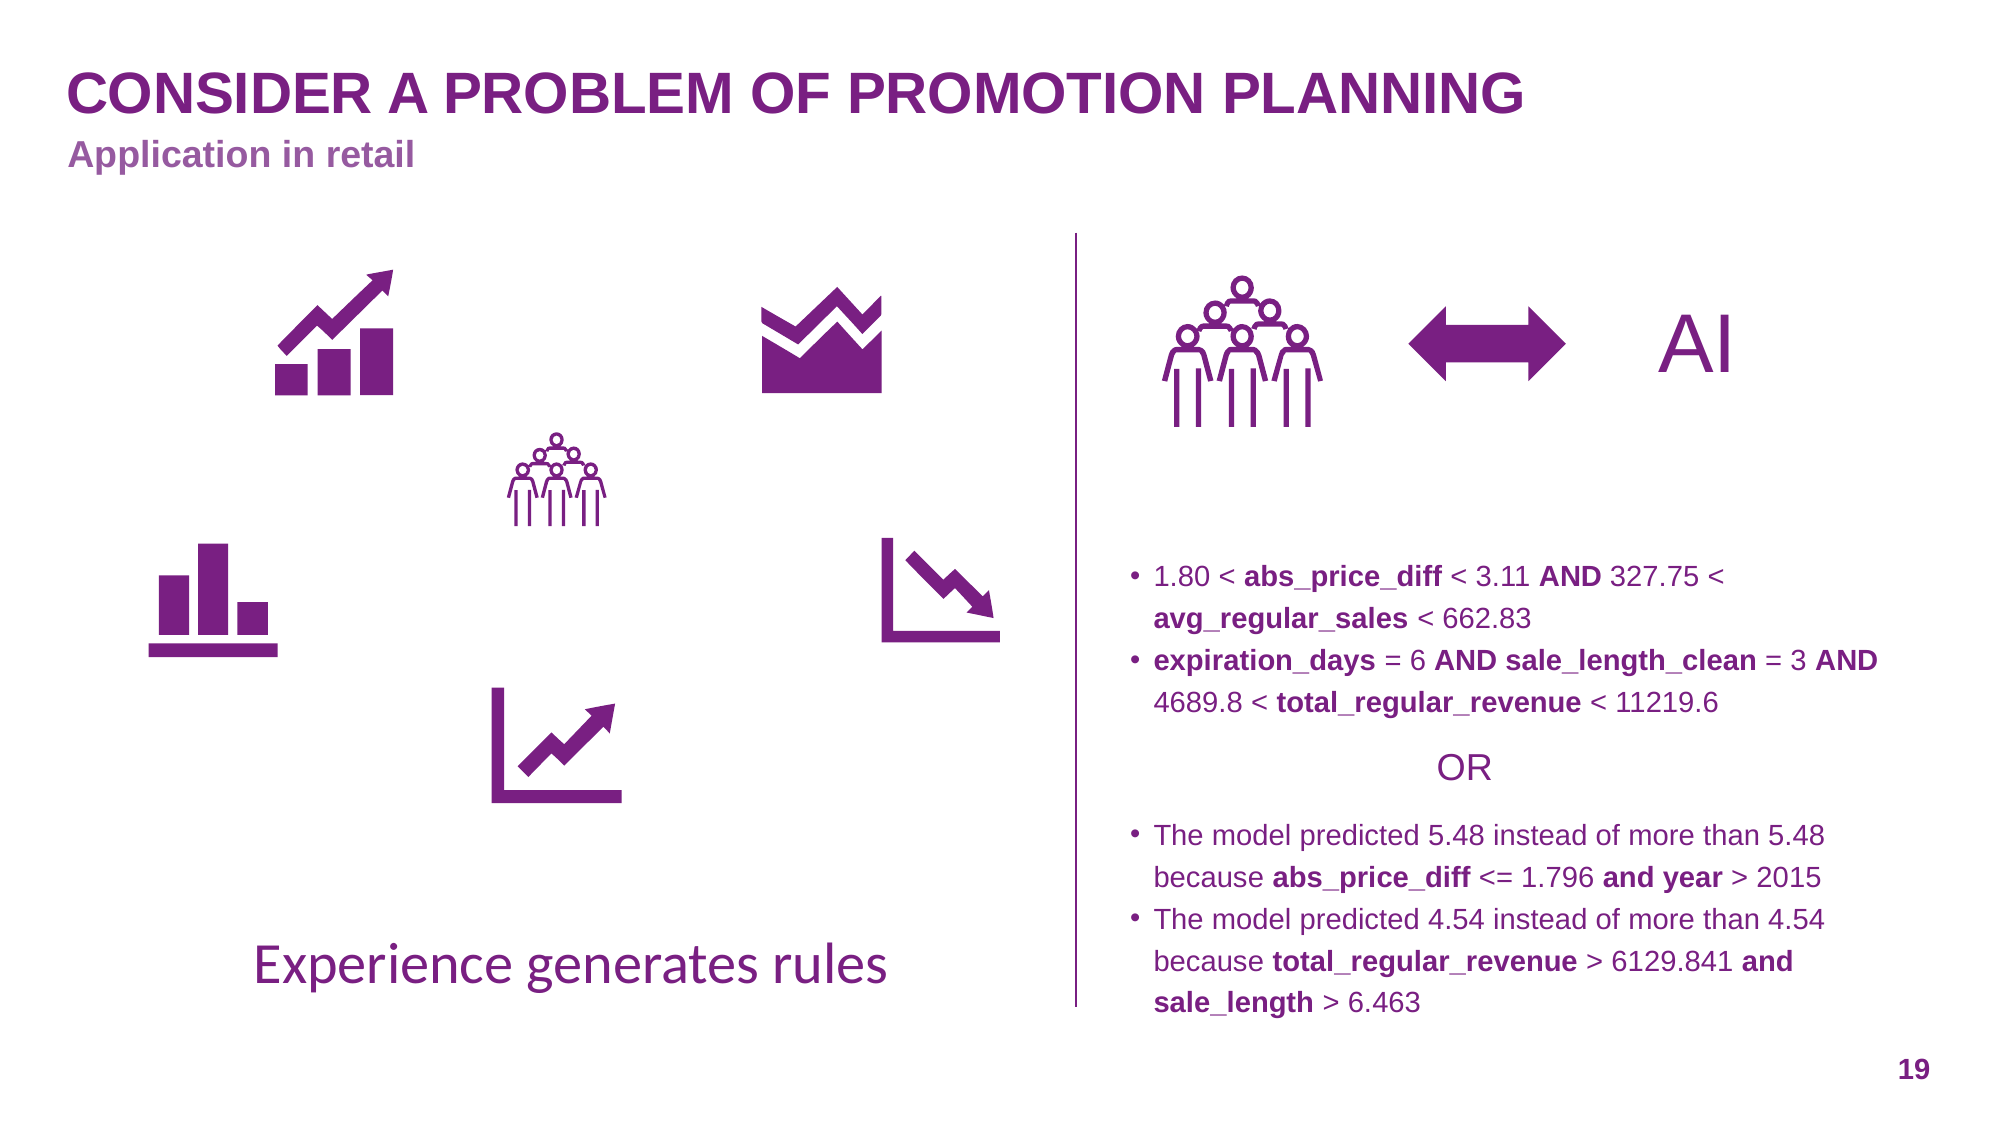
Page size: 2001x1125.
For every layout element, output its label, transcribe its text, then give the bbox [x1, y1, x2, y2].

text_box [1283, 368, 1289, 427]
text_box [491, 687, 622, 804]
text_box Experience generates rules [253, 925, 1000, 1029]
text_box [761, 286, 882, 394]
title Consider a problem of promotion planning [66, 43, 1929, 126]
text_box [1228, 368, 1235, 427]
text_box AI [1658, 289, 1861, 433]
text_box [1174, 368, 1180, 427]
text_box [1305, 368, 1311, 427]
subtitle Application in retail [67, 121, 1929, 192]
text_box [274, 269, 394, 396]
slide_number 19 [1897, 1053, 1953, 1086]
text_box [1250, 368, 1256, 427]
text_box [1406, 304, 1569, 384]
text_box 1.80 < abs_price_diff < 3.11 AND 327.75 < avg_regular_sales < 662.83 expiration_days = 6 AND sale_length_clean = 3 AND 4689.8 < total_regular_revenue < 11219.6 [1130, 550, 1885, 719]
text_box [881, 537, 1001, 643]
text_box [148, 543, 278, 658]
text_box [506, 432, 607, 527]
text_box OR [1436, 743, 1578, 780]
text_box [1195, 368, 1202, 427]
text_box The model predicted 5.48 instead of more than 5.48 because abs_price_diff <= 1.796 and year > 2015 The model predicted 4.54 instead of more than 4.54 because total_regular_revenue > 6129.841 and sale_length > 6.463 [1130, 809, 1861, 1007]
text_box [1161, 275, 1324, 382]
